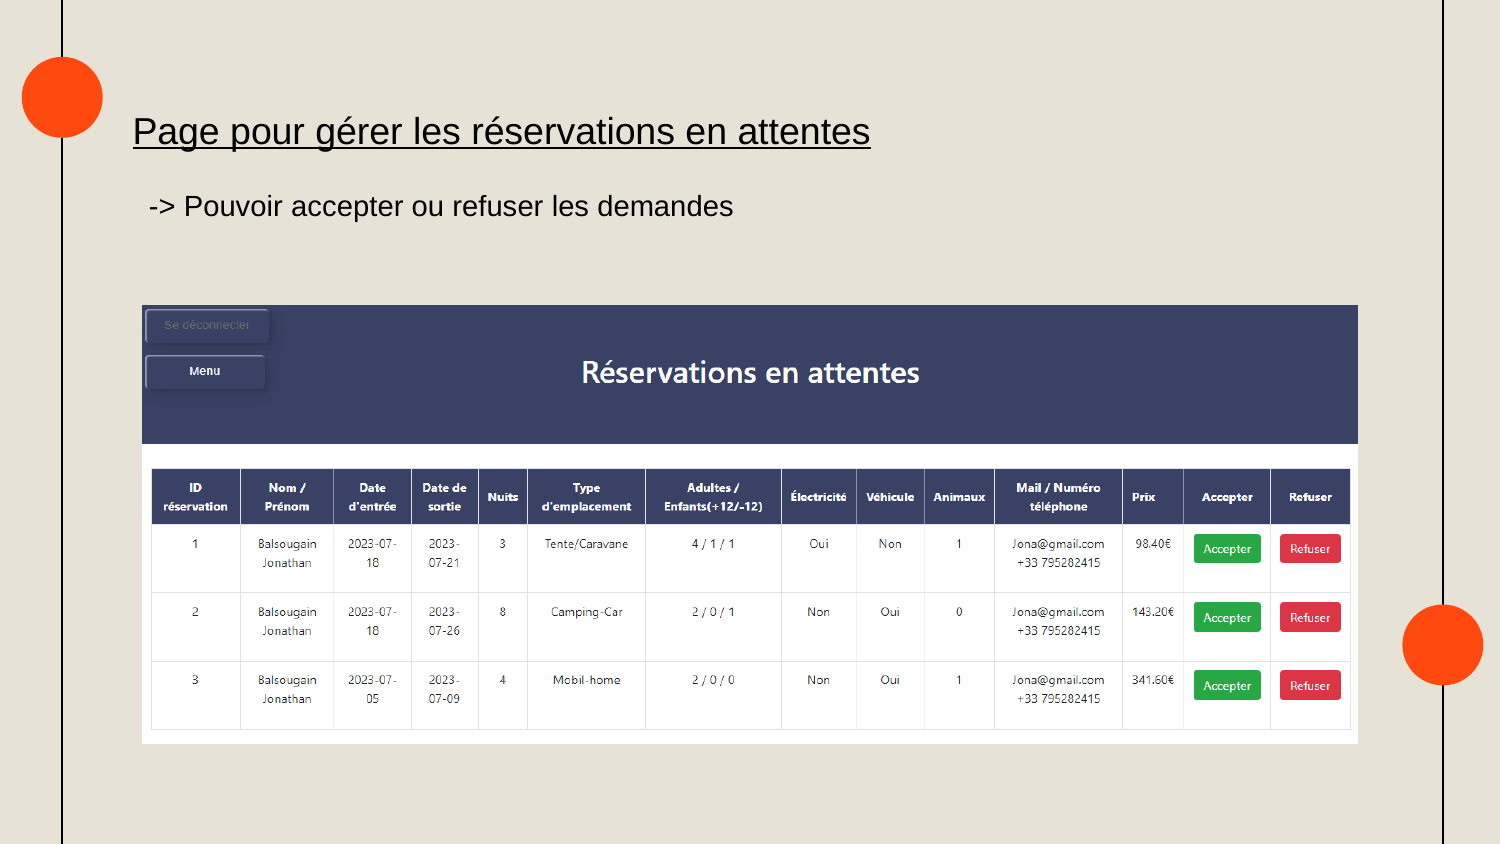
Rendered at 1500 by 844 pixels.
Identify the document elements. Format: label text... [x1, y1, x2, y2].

text_box [1448, 604, 1484, 686]
picture [141, 305, 1359, 744]
text_box Page pour gérer les réservations en attentes -> Pouvoir accepter ou refuser les demandes [117, 100, 1428, 324]
text_box [67, 57, 103, 138]
text_box [1402, 604, 1438, 686]
text_box [21, 57, 57, 138]
